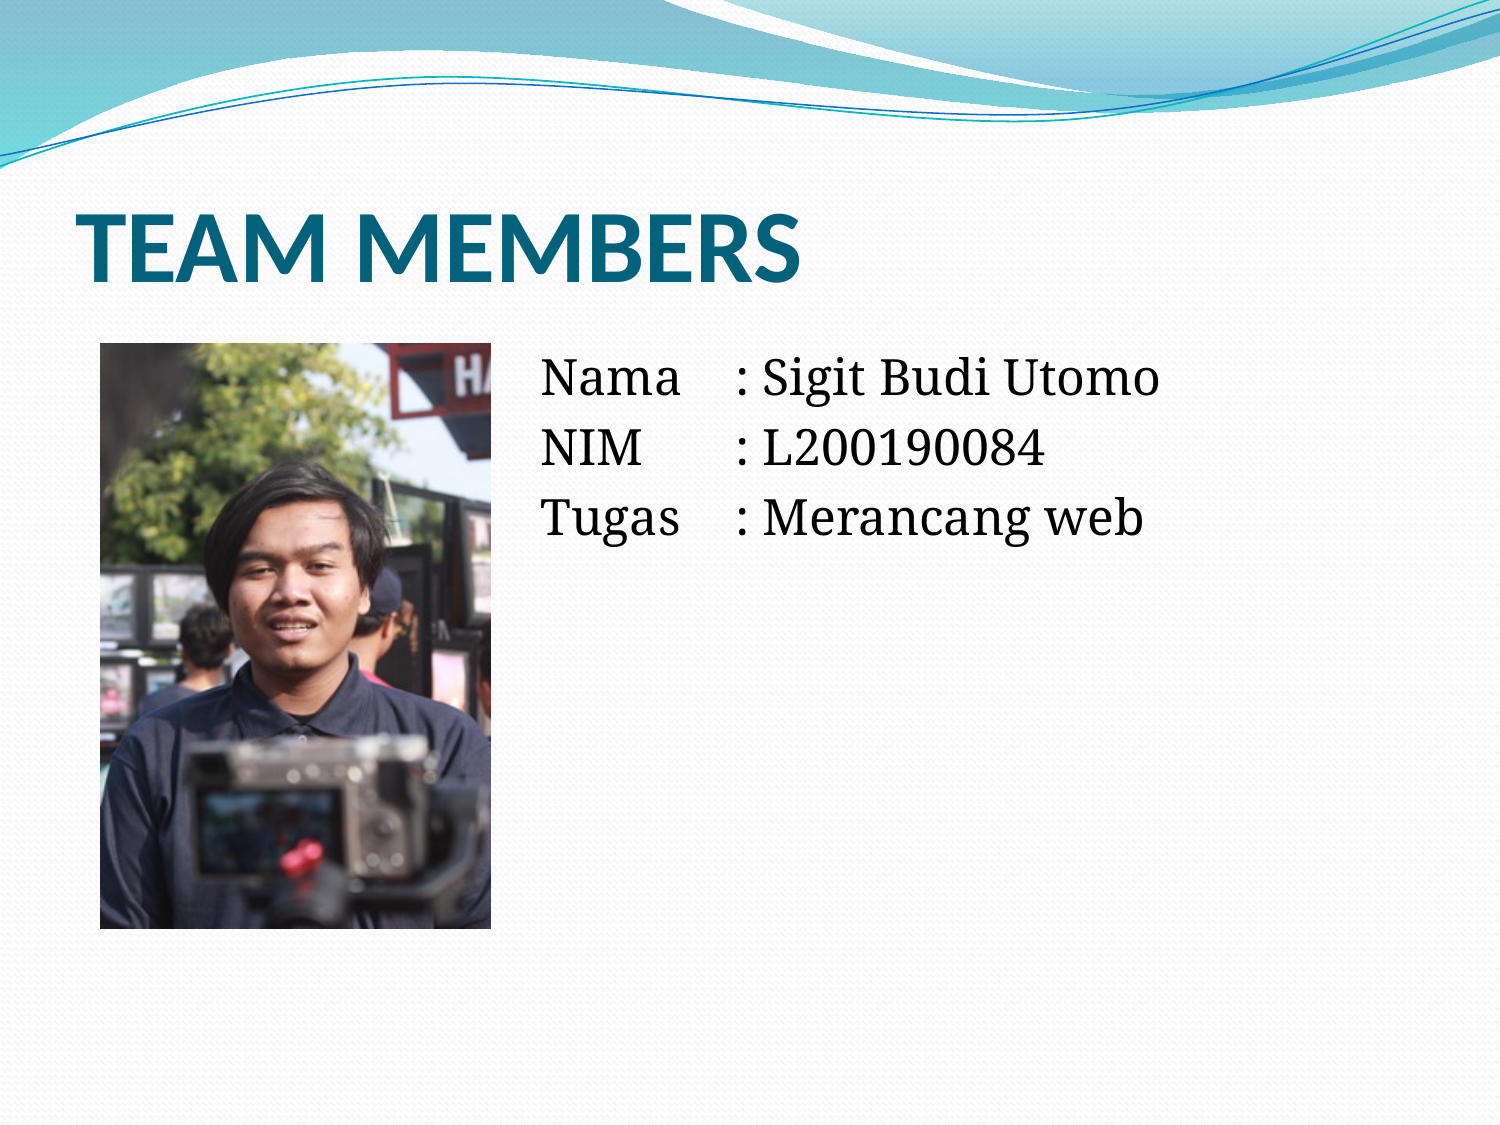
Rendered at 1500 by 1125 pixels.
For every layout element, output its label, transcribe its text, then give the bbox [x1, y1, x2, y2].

picture [100, 343, 491, 929]
title TEAM MEMBERS [75, 115, 1425, 303]
list Nama : Sigit Budi Utomo NIM : L200190084 Tugas : Merancang web [525, 338, 1471, 941]
